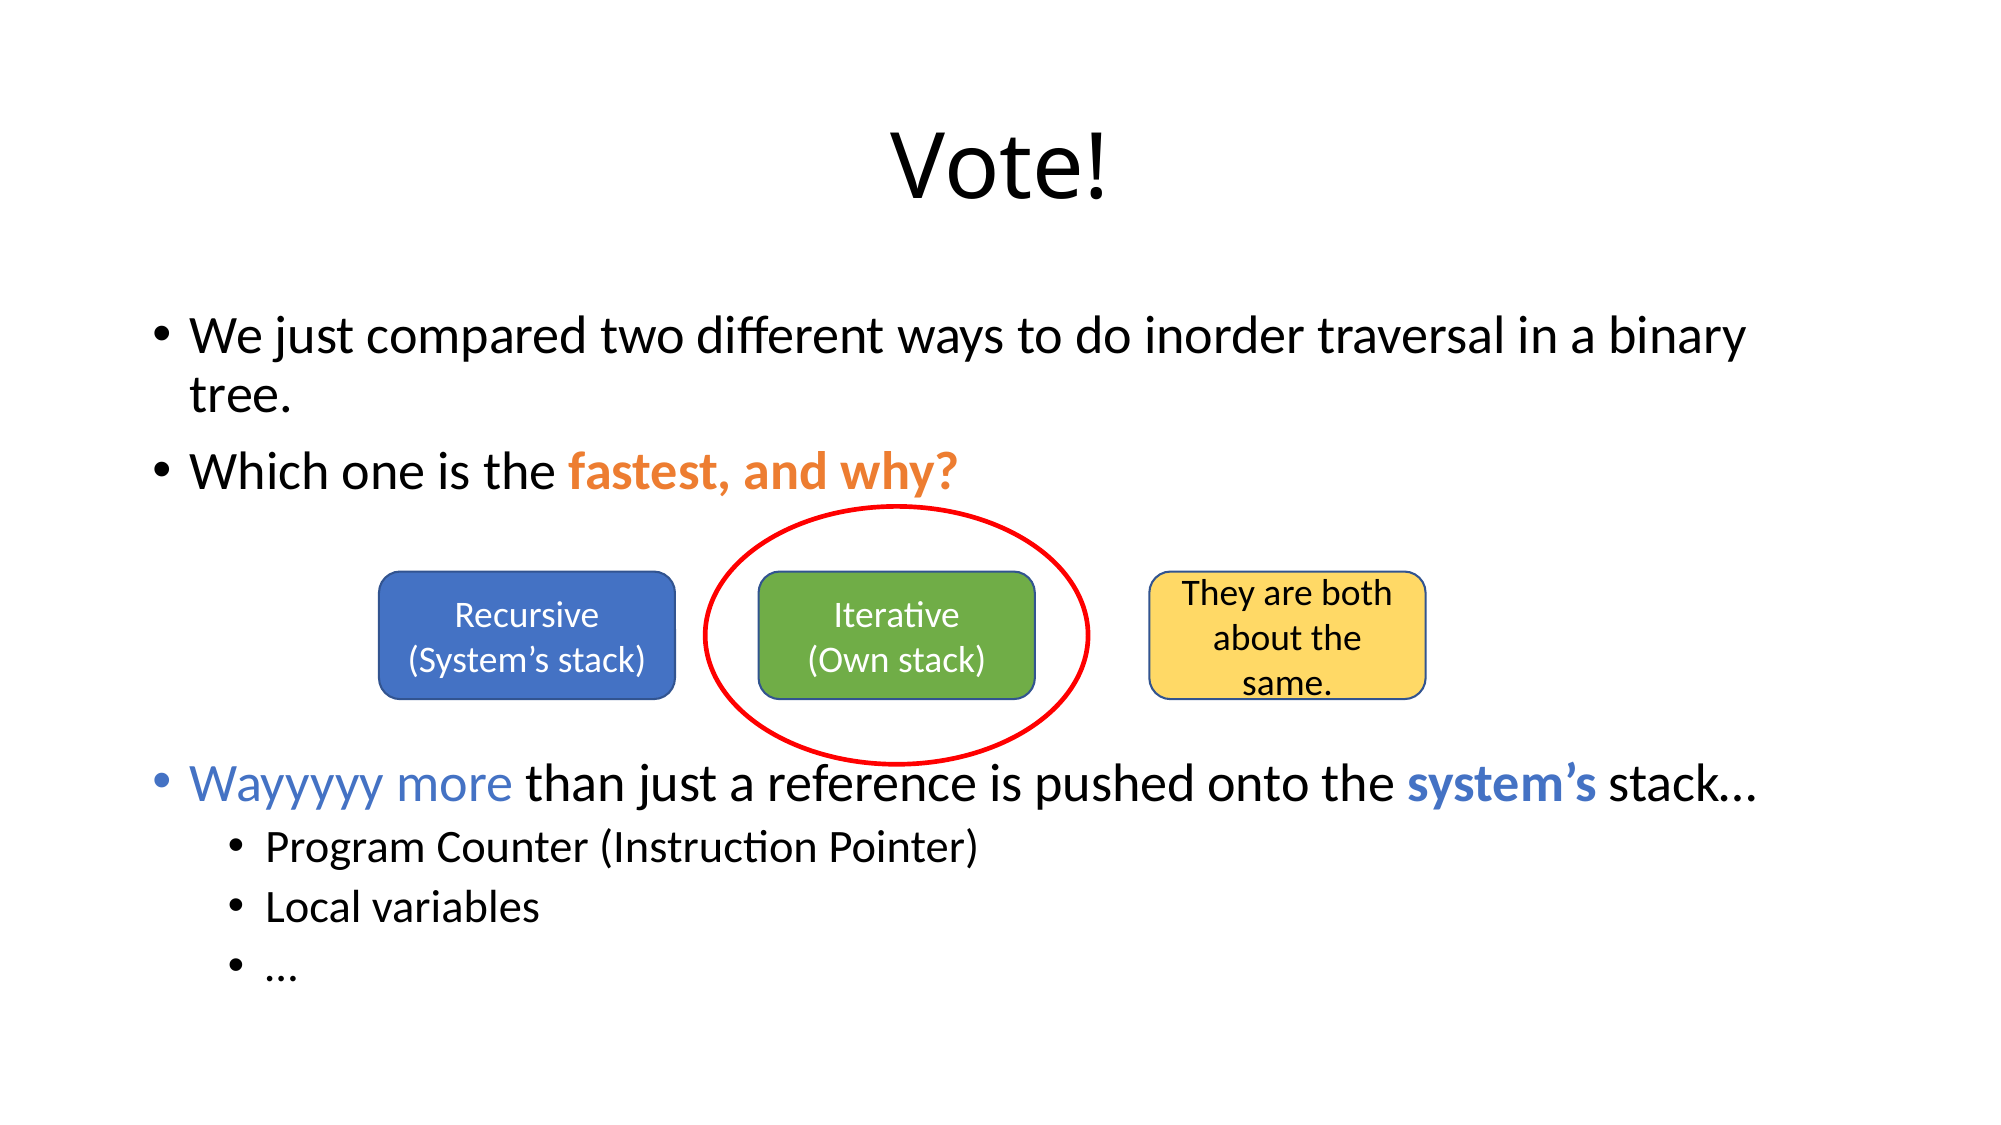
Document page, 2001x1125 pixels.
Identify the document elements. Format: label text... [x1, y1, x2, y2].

text_box Recursive (System’s stack) [377, 570, 677, 701]
list We just compared two different ways to do inorder traversal in a binary tree. Which one is the fastest, and why? Wayyyyy more than just a reference is pushed onto the system’s stack… Program Counter (Instruction Pointer) Local variables … [137, 299, 1863, 1014]
title Vote! [137, 59, 1863, 278]
text_box [704, 505, 1090, 766]
text_box They are both about the same. [1148, 570, 1427, 701]
